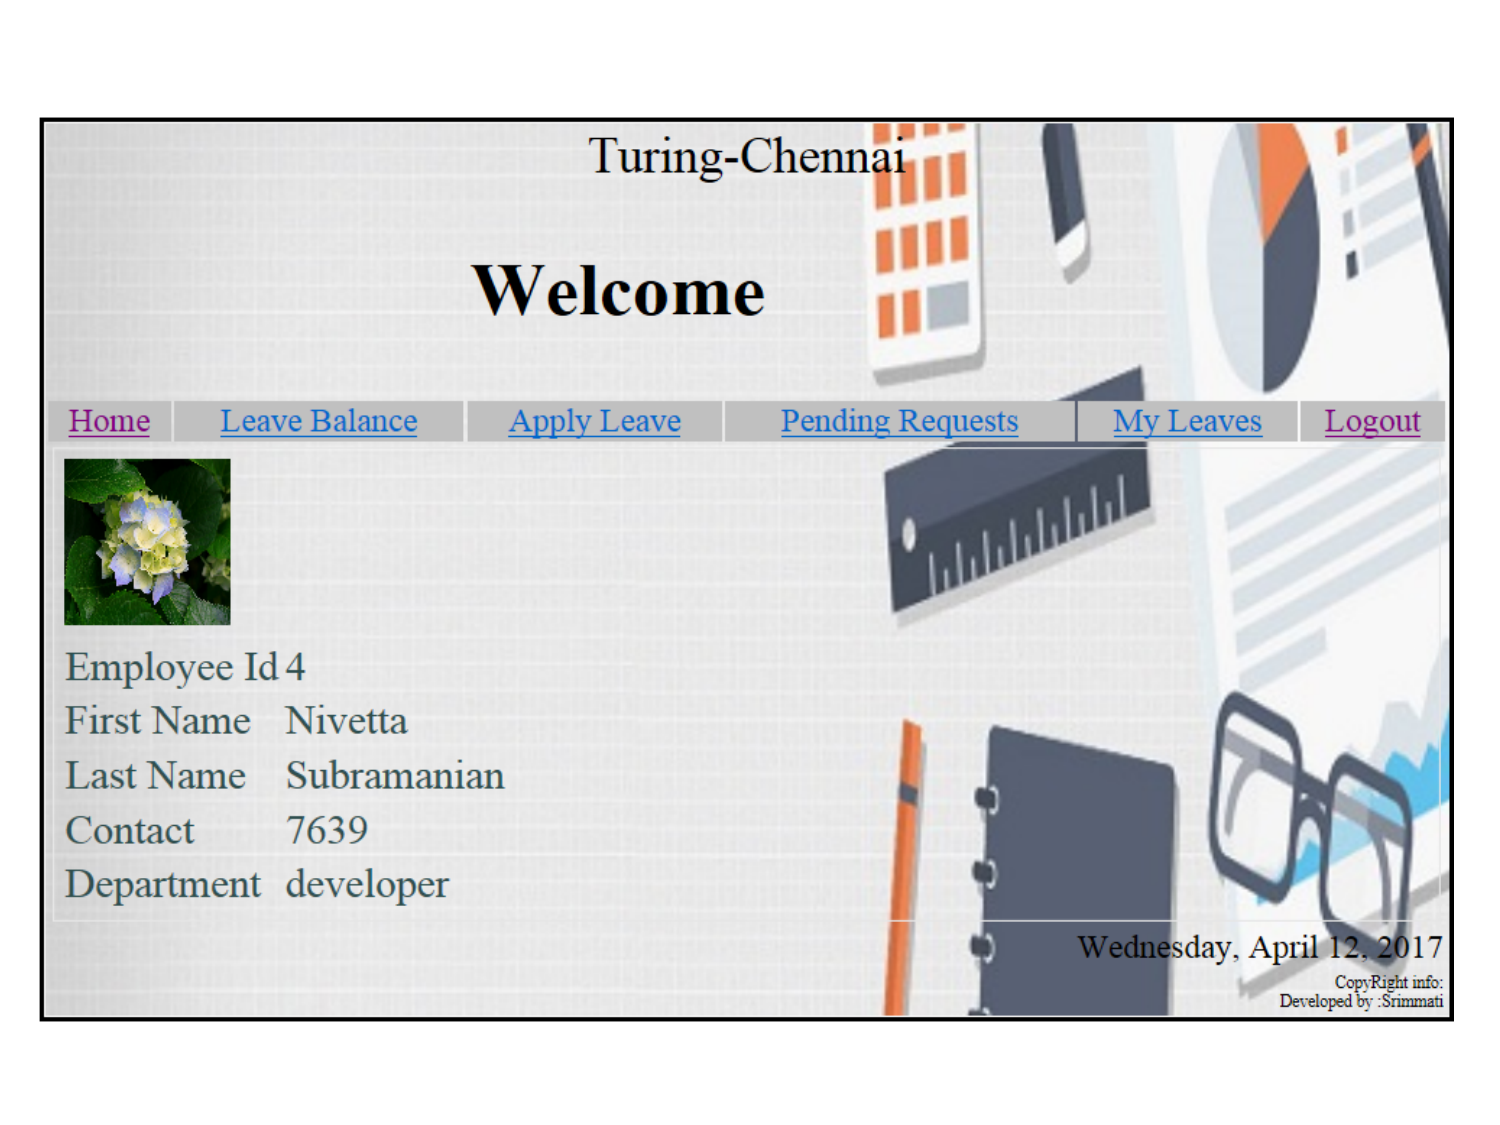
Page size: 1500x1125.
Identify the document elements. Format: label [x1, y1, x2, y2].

picture [37, 112, 1454, 1026]
